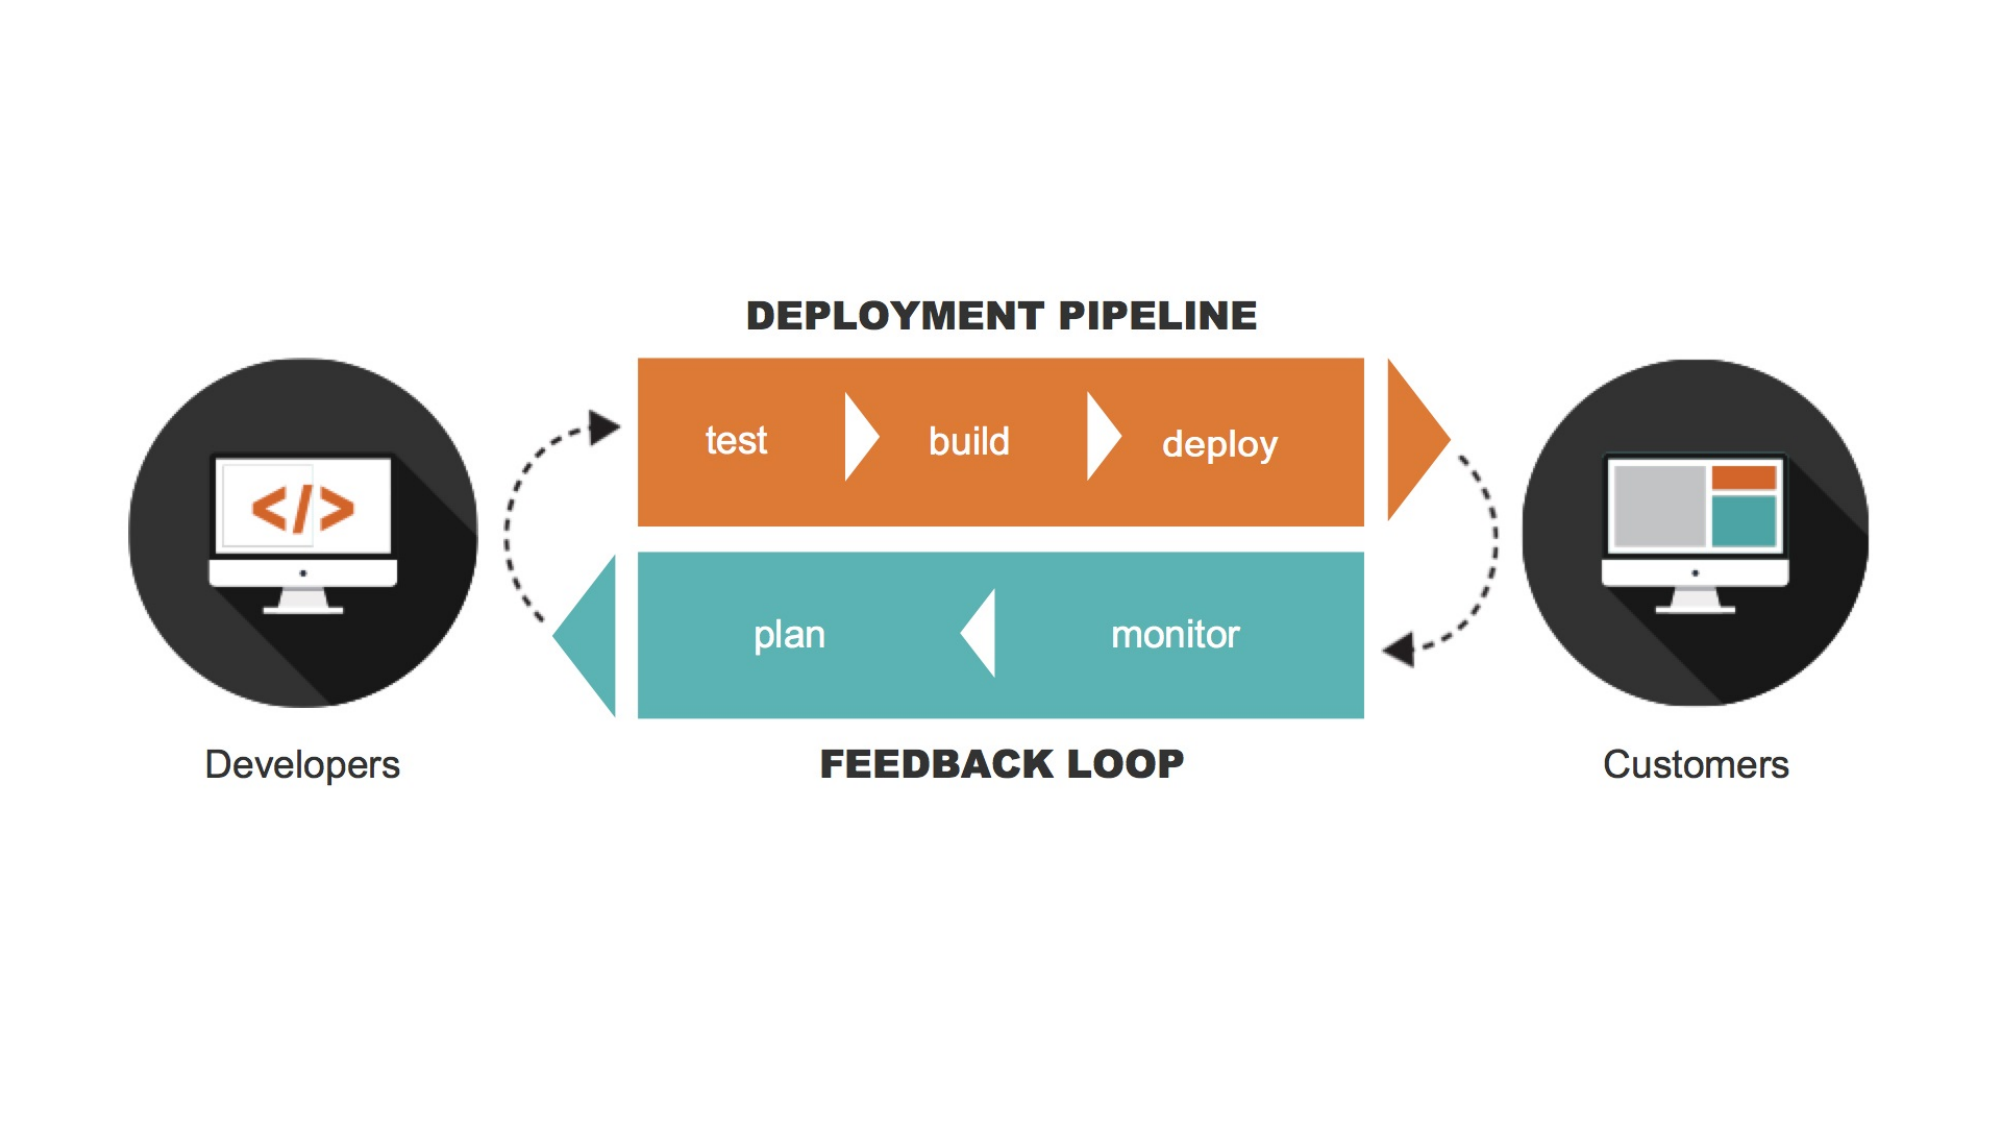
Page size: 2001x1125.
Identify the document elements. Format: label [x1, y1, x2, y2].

picture [97, 220, 1903, 905]
